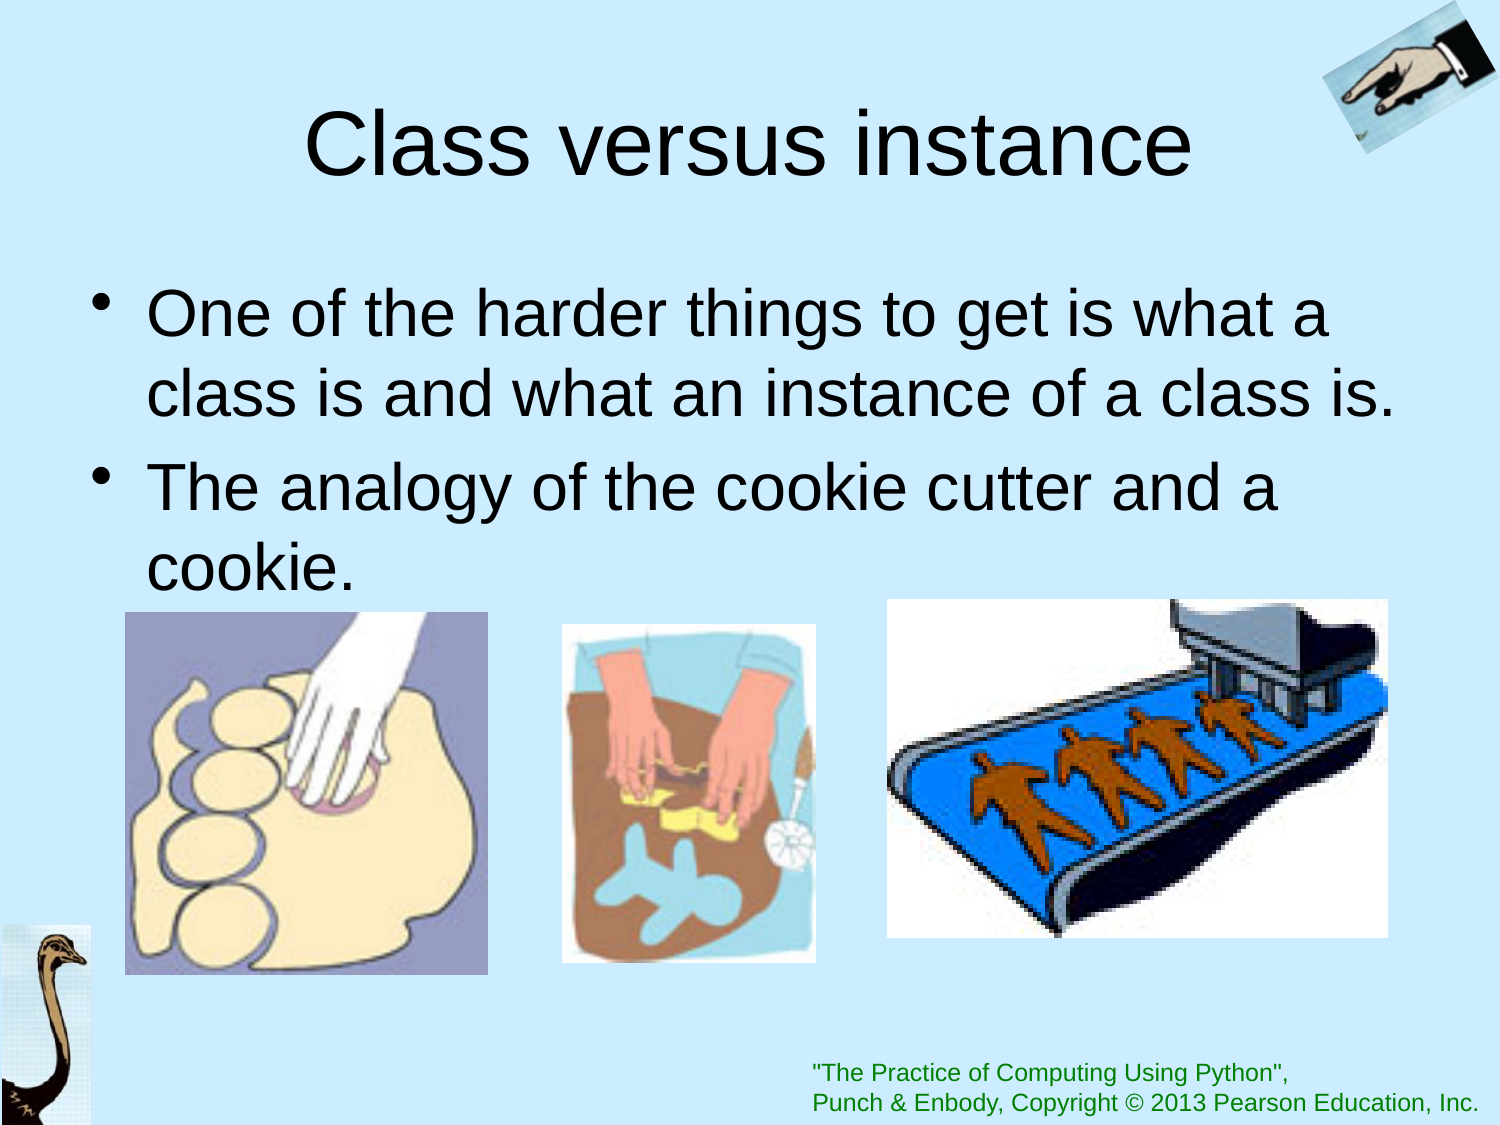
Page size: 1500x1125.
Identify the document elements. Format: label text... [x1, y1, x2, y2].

picture [562, 624, 816, 963]
list One of the harder things to get is what a class is and what an instance of a class is. The analogy of the cookie cutter and a cookie. [75, 262, 1425, 1005]
picture [2, 924, 92, 1125]
picture [1378, 0, 1499, 120]
title Class versus instance [75, 45, 1425, 233]
picture [887, 599, 1388, 938]
picture [124, 612, 488, 976]
